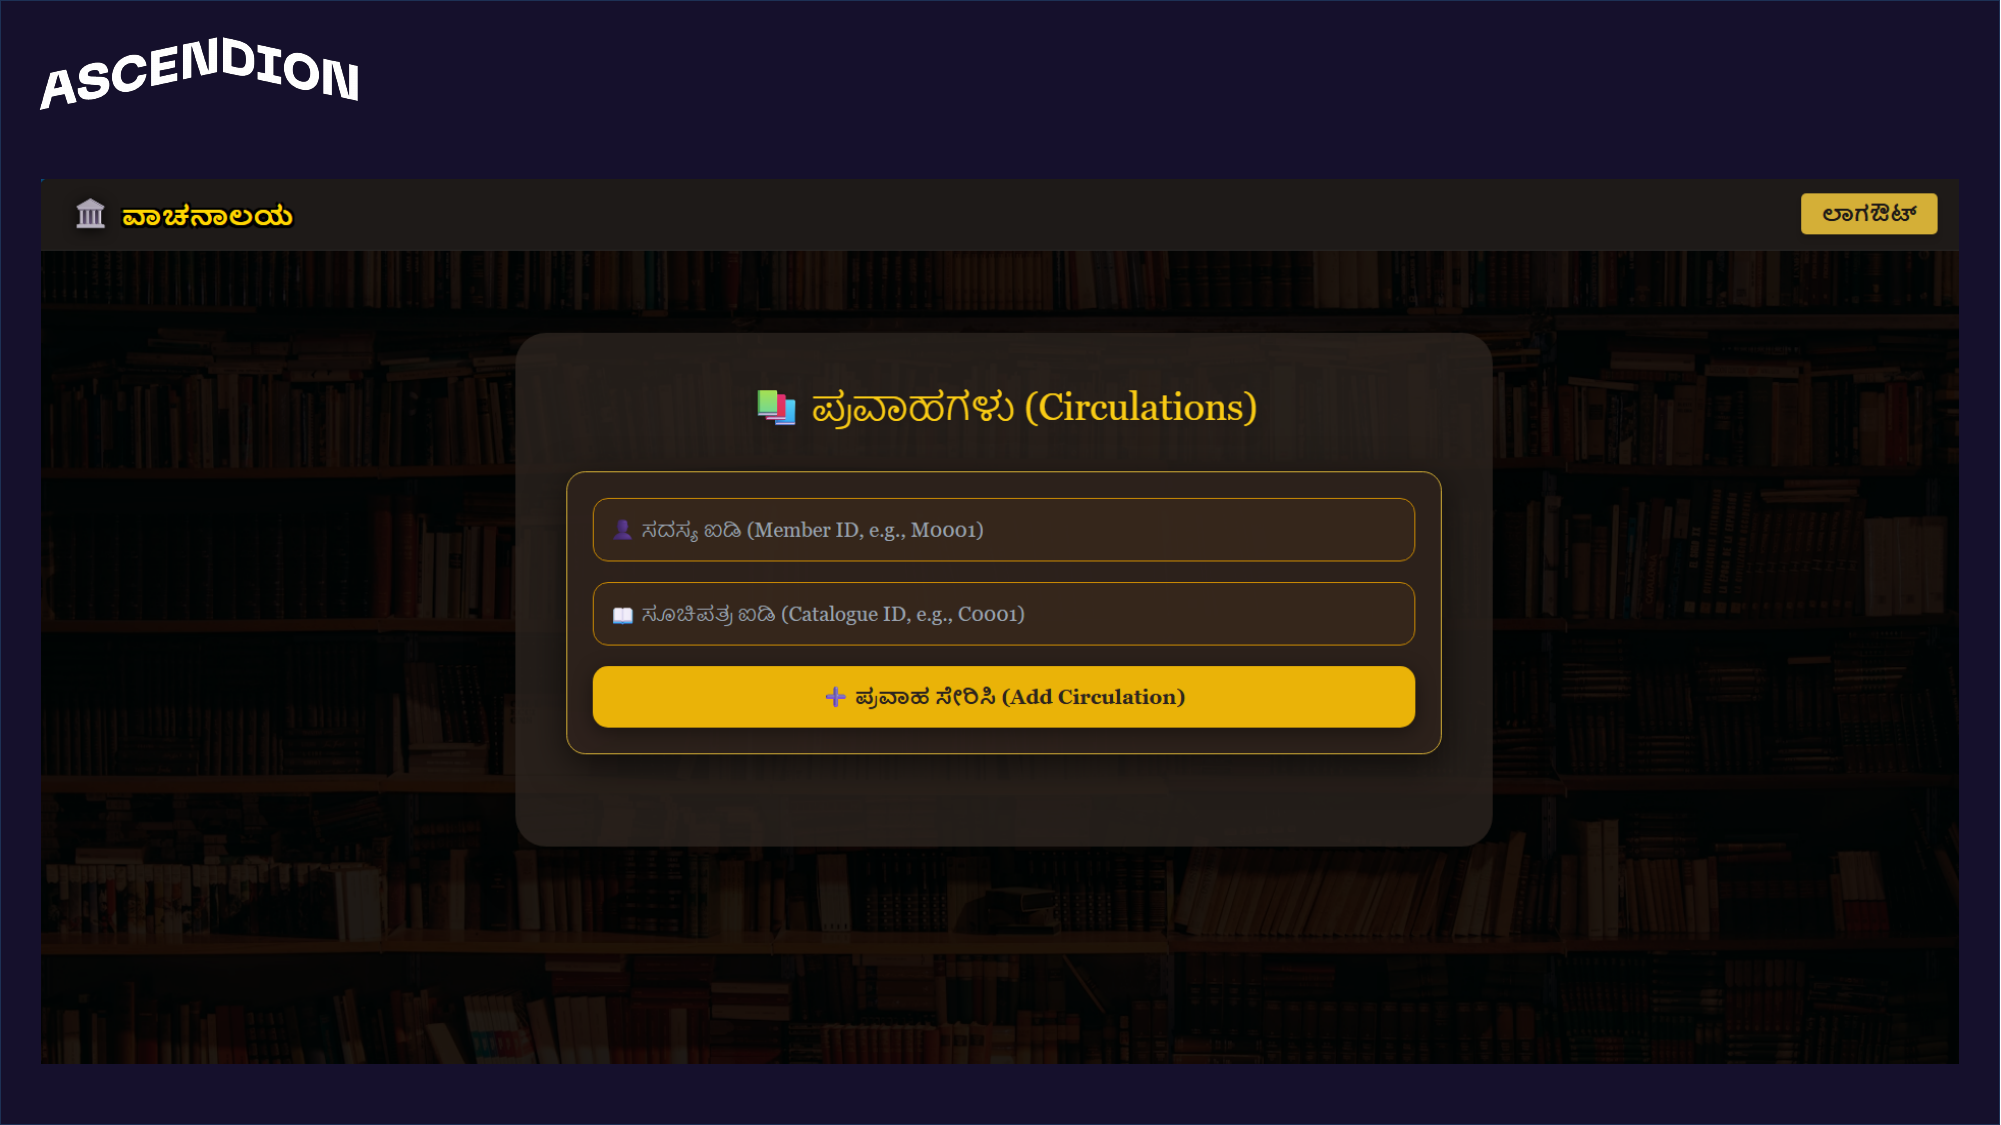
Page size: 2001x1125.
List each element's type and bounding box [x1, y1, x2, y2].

picture [41, 179, 1959, 1064]
text_box [0, 0, 2000, 1125]
picture [1, 0, 396, 148]
